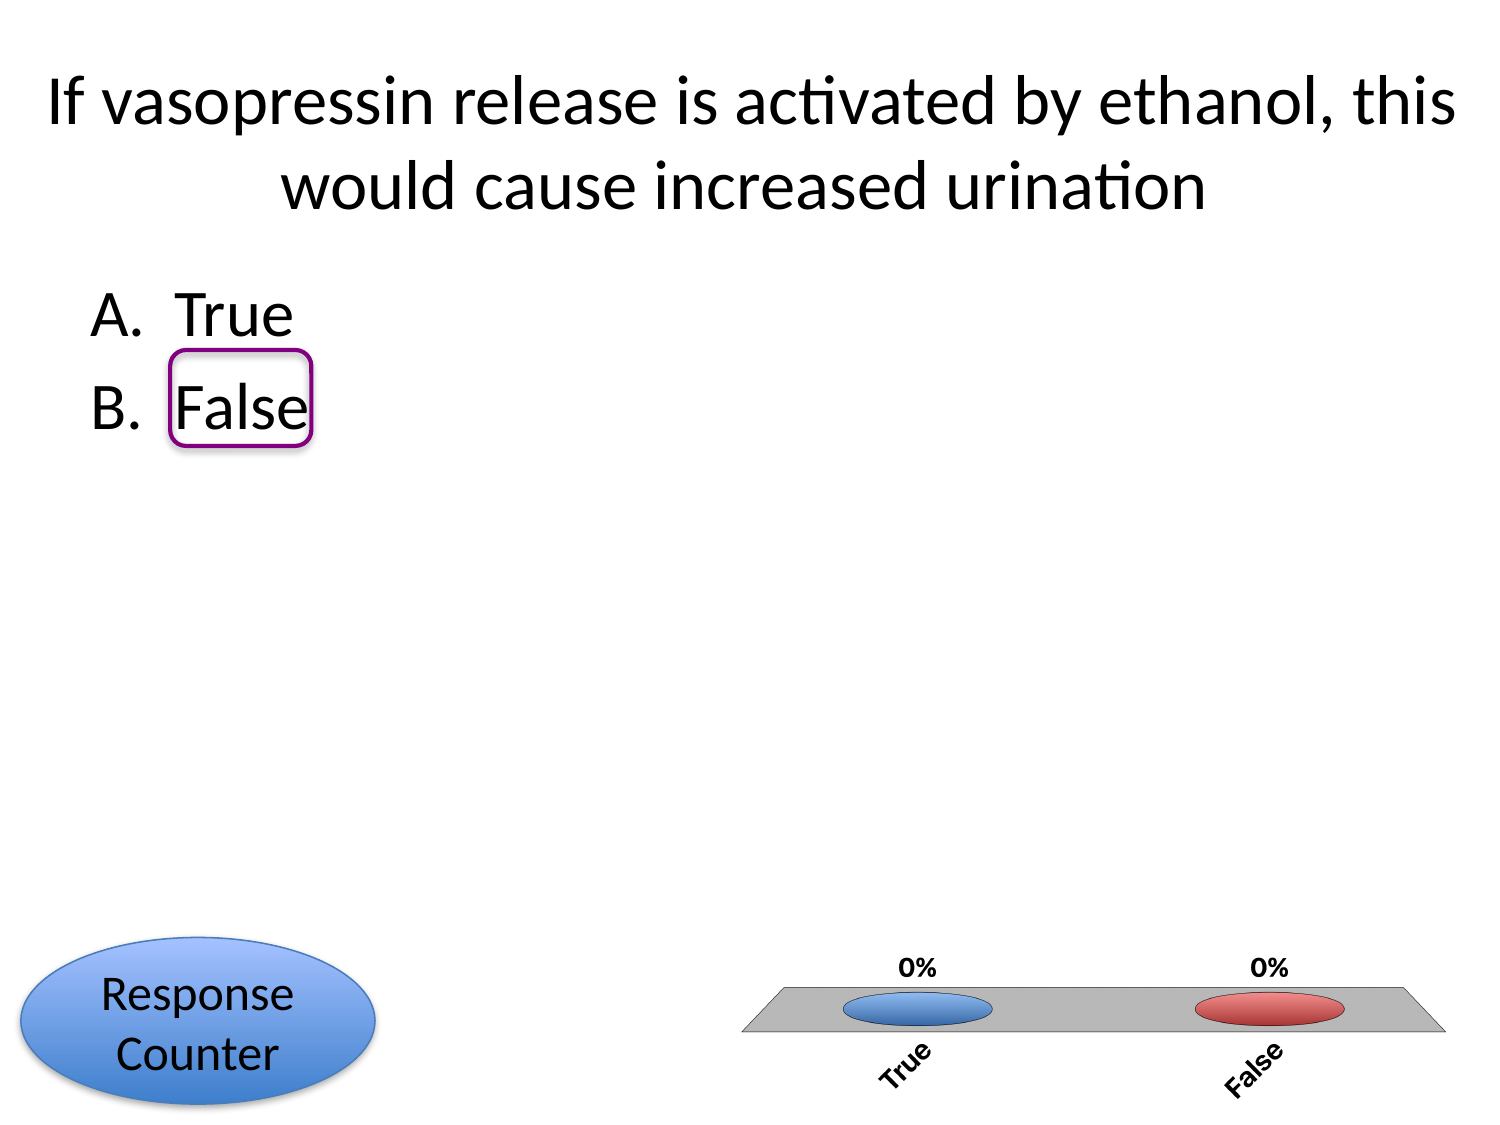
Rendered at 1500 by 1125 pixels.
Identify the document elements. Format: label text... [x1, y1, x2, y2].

picture [739, 262, 1490, 1107]
text_box [169, 349, 313, 447]
list True False [75, 262, 737, 1005]
title If vasopressin release is activated by ethanol, this would cause increased urination [0, 45, 1500, 233]
text_box Response Counter [20, 936, 376, 1105]
